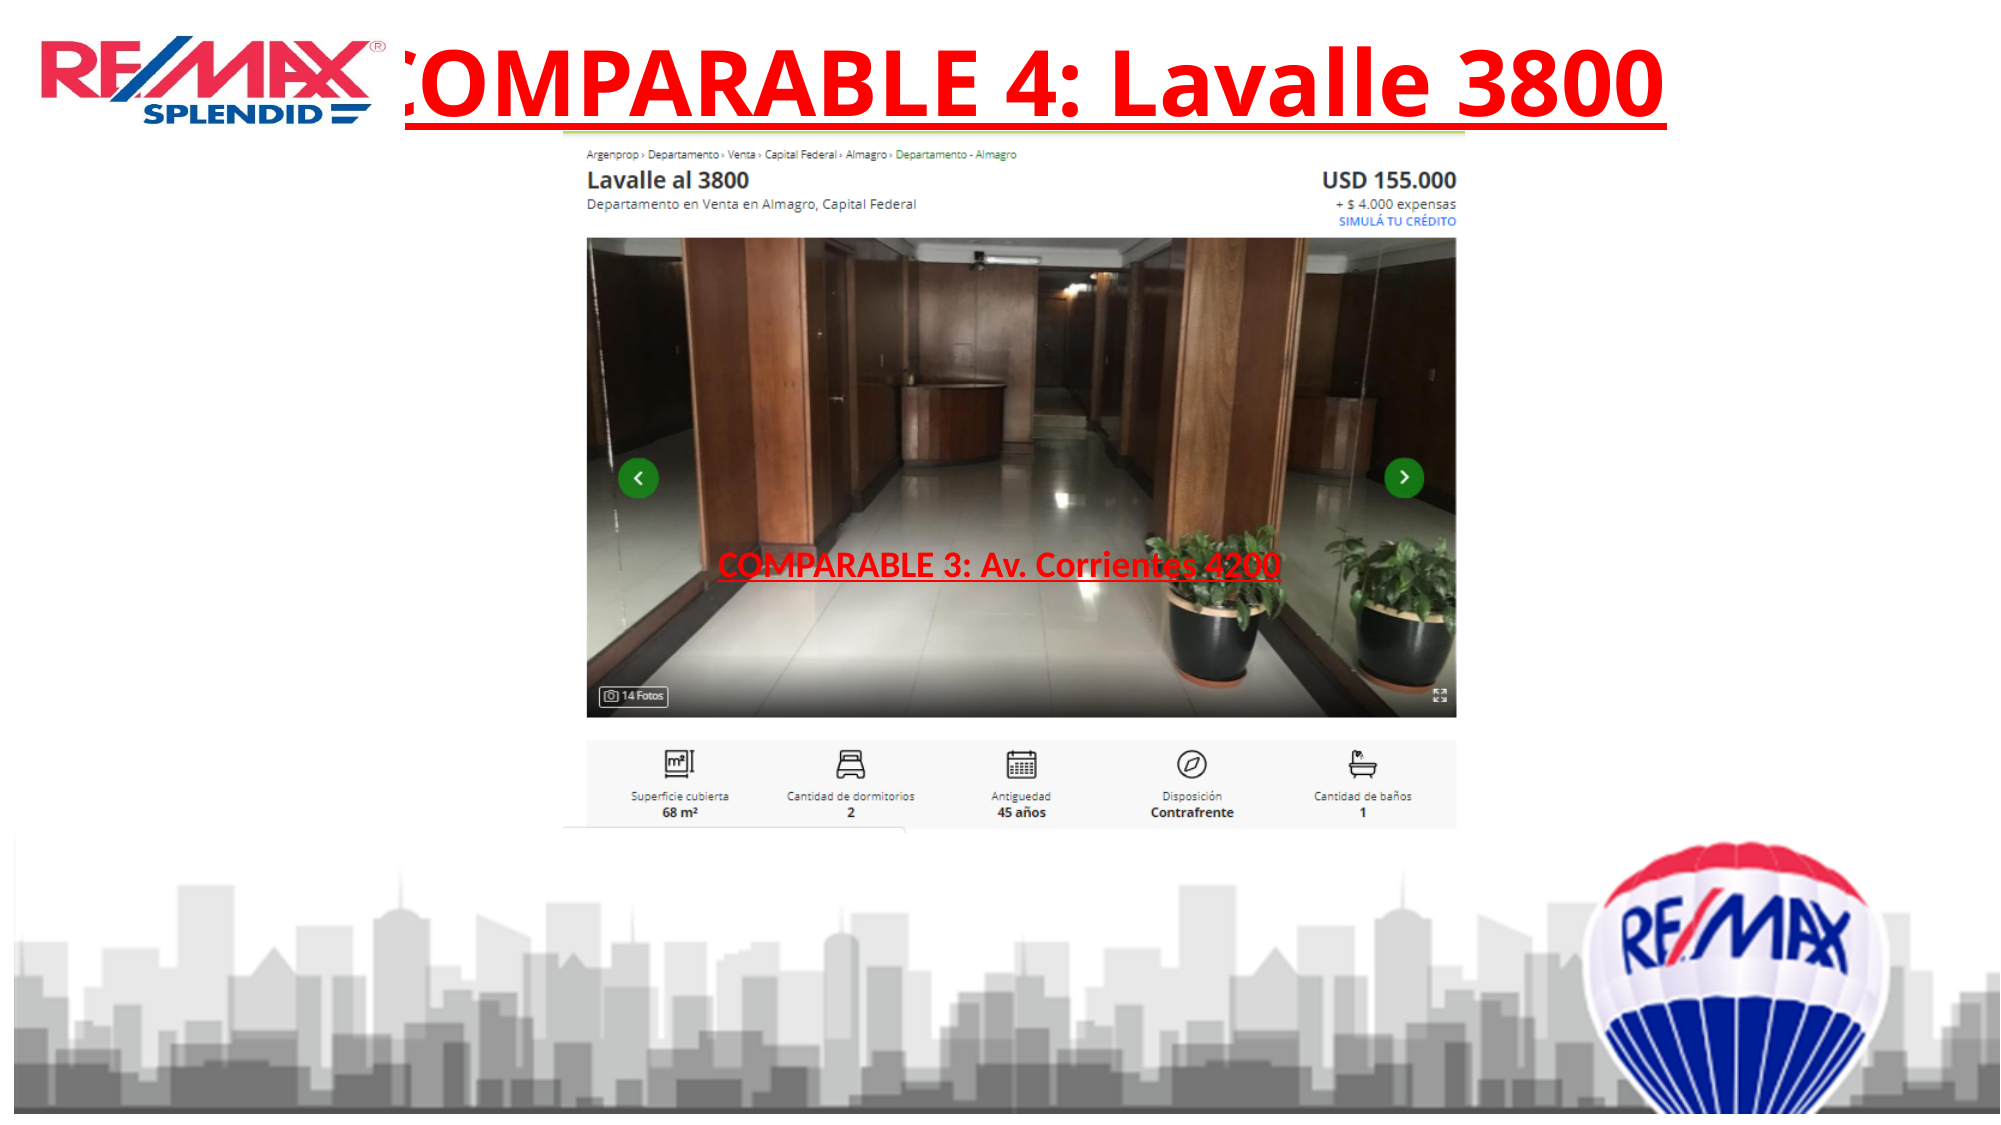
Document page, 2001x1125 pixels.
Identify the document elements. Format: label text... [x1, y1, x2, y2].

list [563, 131, 1465, 833]
picture [14, 833, 2000, 1114]
picture [0, 20, 405, 135]
title COMPARABLE 4: Lavalle 3800 [151, 0, 1877, 196]
